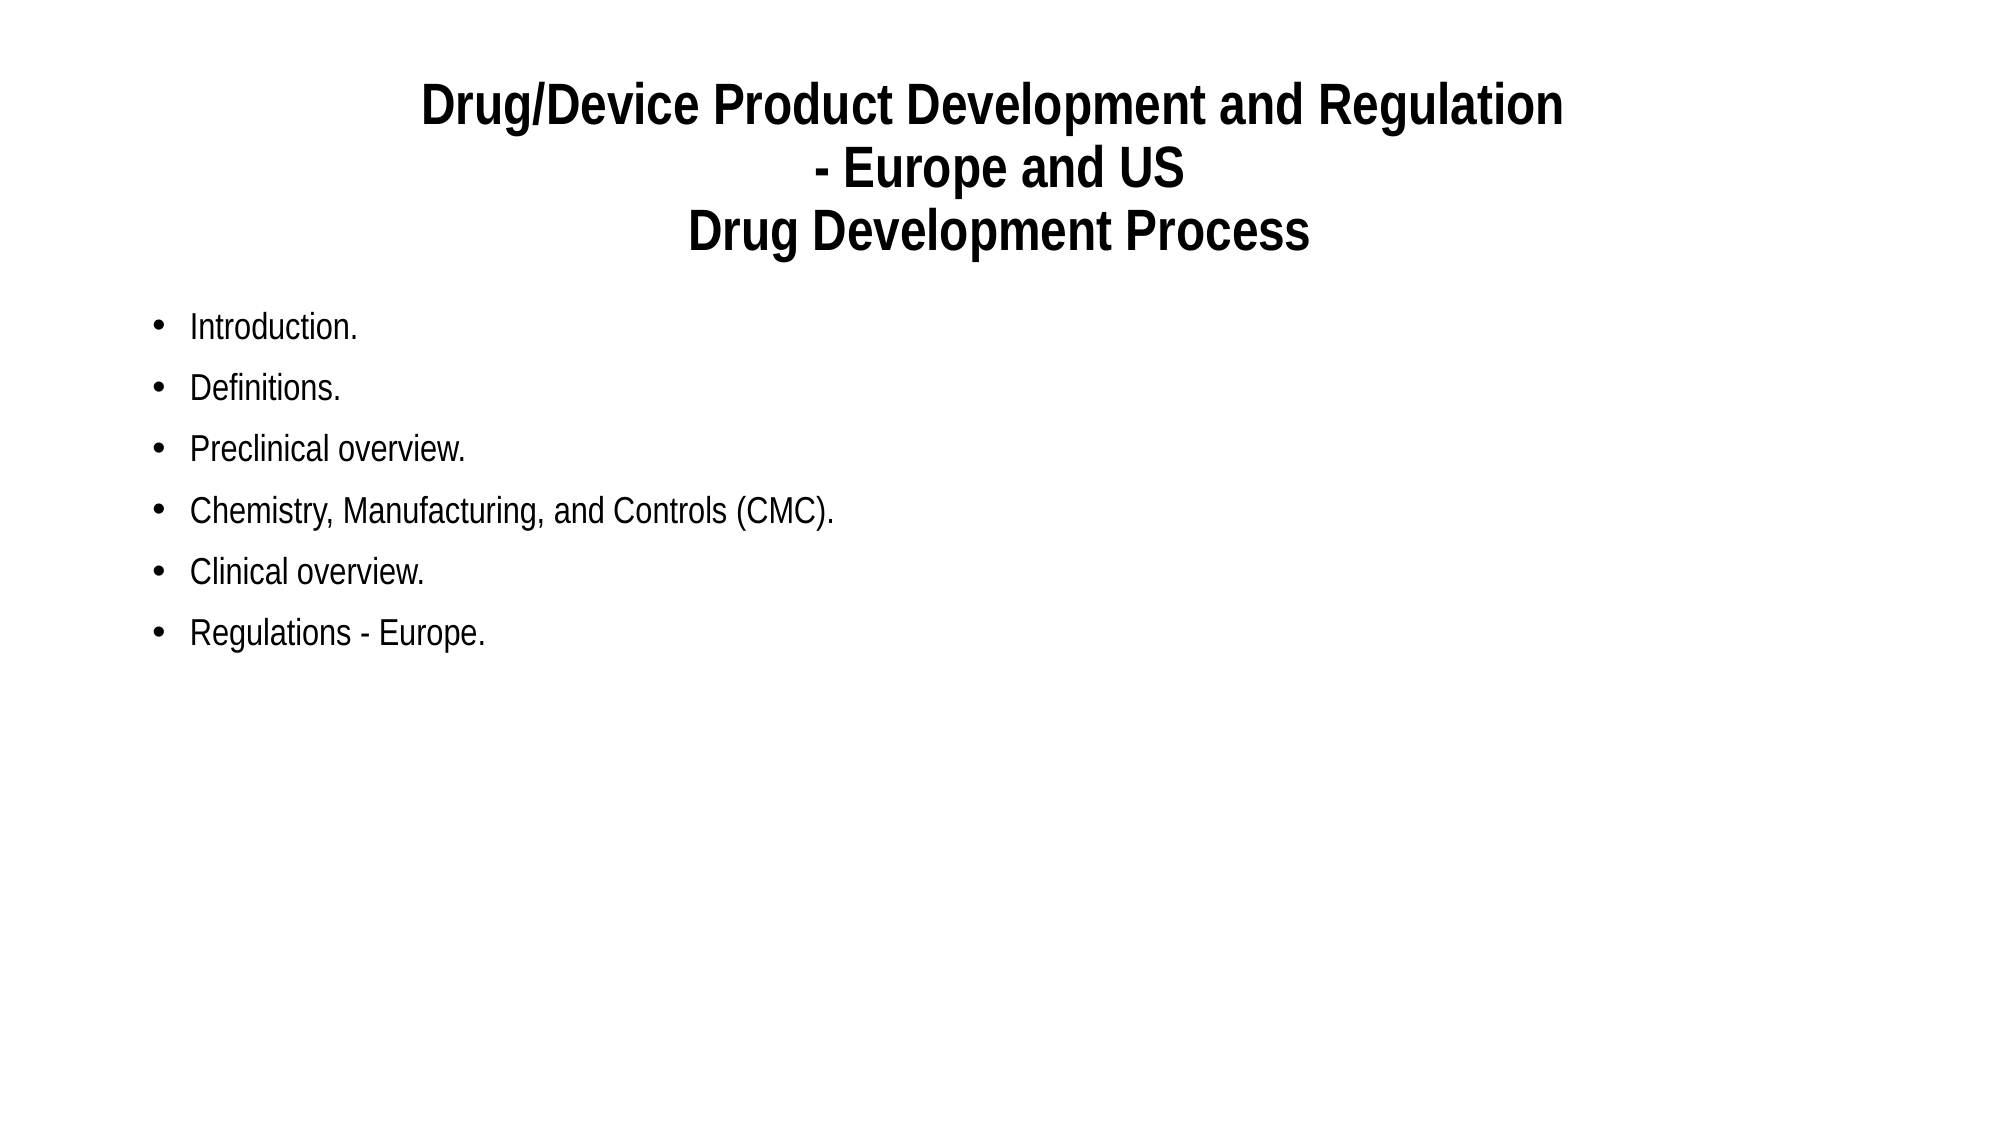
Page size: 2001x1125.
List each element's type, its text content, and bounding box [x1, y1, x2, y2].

title Drug/Device Product Development and Regulation - Europe and US Drug Development Process [137, 59, 1863, 278]
list Introduction. Definitions. Preclinical overview. Chemistry, Manufacturing, and Controls (CMC). Clinical overview. Regulations - Europe. [137, 299, 1863, 1014]
